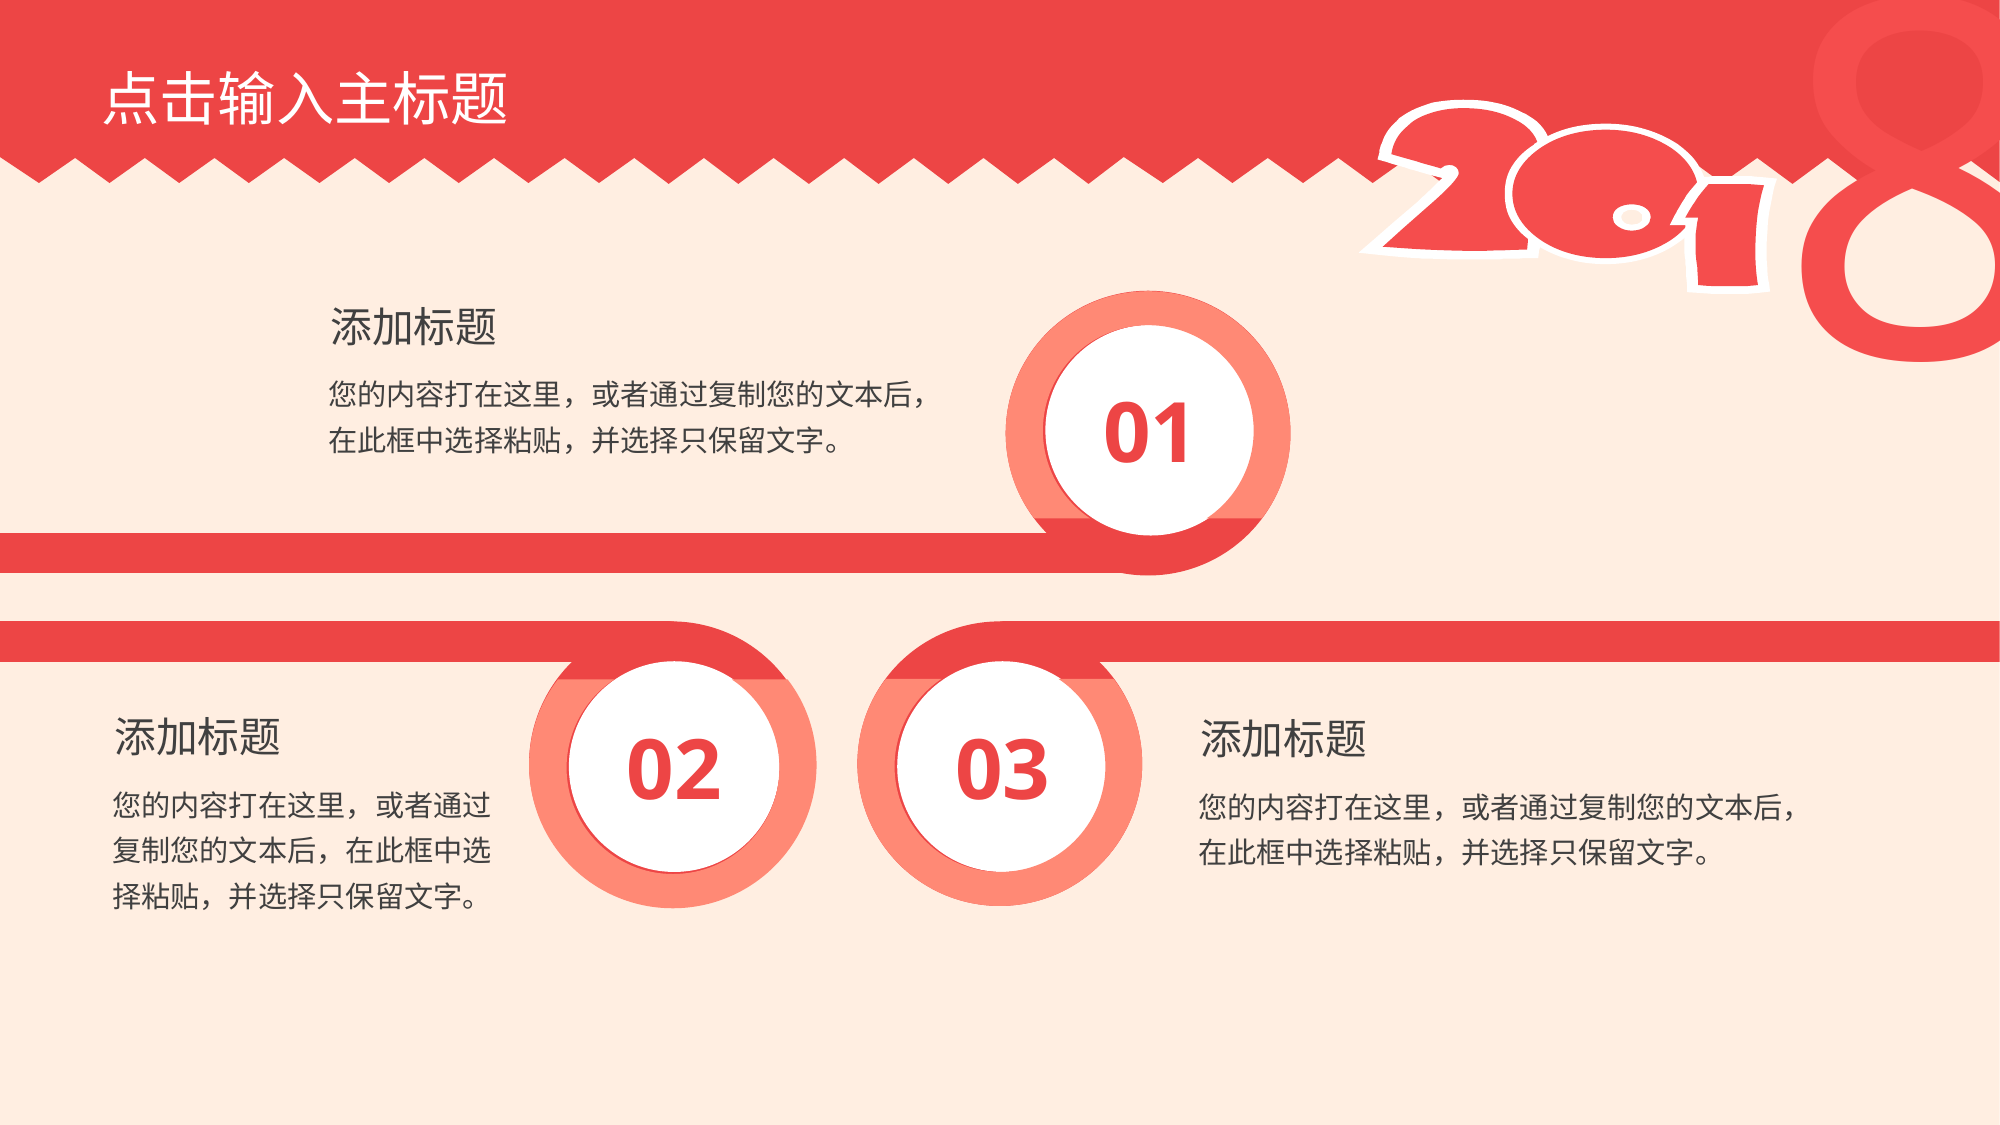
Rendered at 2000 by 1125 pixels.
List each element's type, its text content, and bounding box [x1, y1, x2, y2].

text_box 您的内容打在这里，或者通过复制您的文本后，在此框中选择粘贴，并选择只保留文字。 [313, 358, 947, 465]
text_box 您的内容打在这里，或者通过复制您的文本后，在此框中选择粘贴，并选择只保留文字。 [1183, 771, 1817, 877]
text_box [1140, 619, 2000, 664]
text_box 添加标题 [99, 703, 297, 769]
text_box 添加标题 [315, 293, 513, 358]
text_box 您的内容打在这里，或者通过复制您的文本后，在此框中选择粘贴，并选择只保留文字。 [97, 769, 514, 921]
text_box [1005, 290, 1291, 577]
text_box 点击输入主标题 [86, 54, 525, 140]
text_box [0, 531, 1000, 576]
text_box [528, 621, 817, 909]
text_box [0, 619, 529, 664]
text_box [857, 620, 1143, 907]
text_box 添加标题 [1185, 705, 1383, 771]
